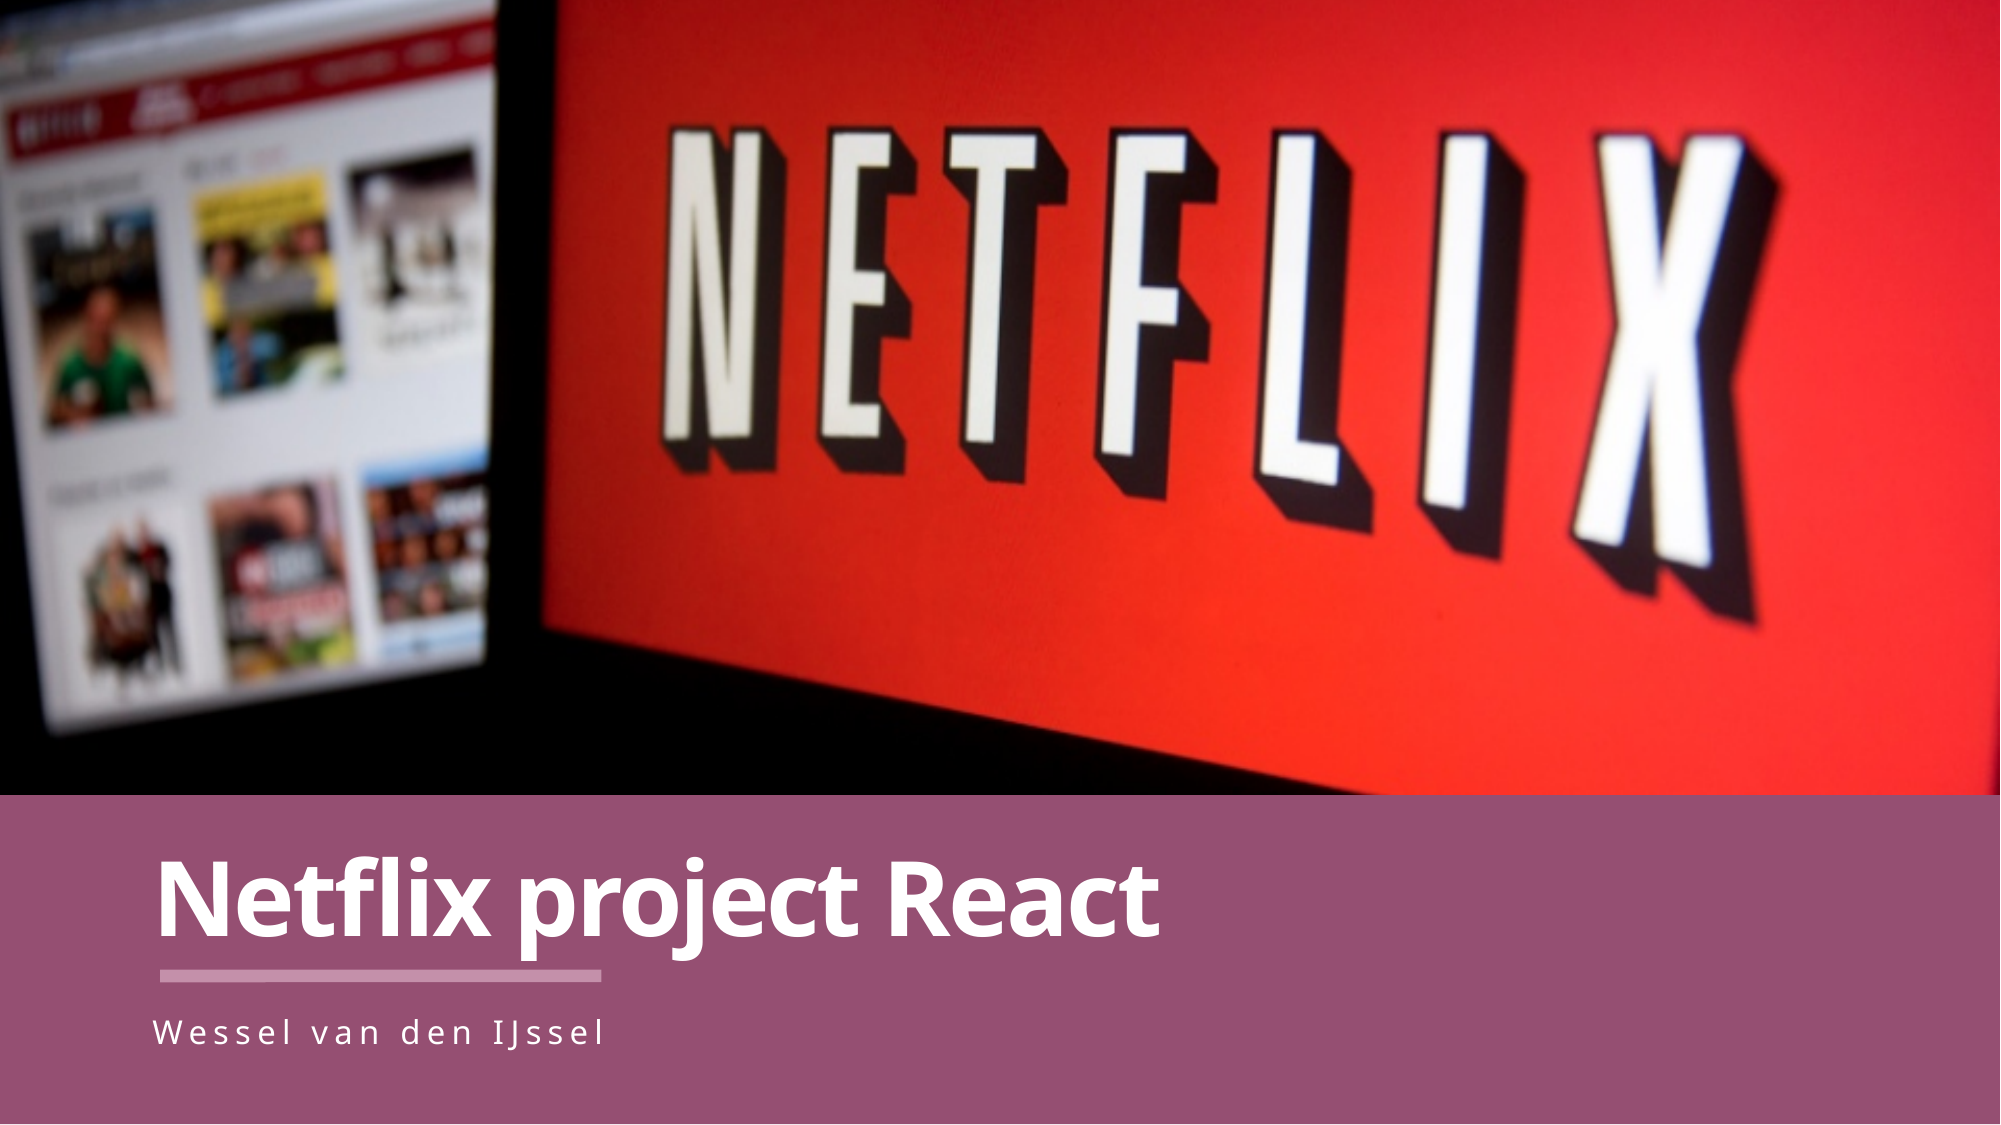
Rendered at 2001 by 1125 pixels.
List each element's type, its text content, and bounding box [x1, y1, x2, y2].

picture [0, 0, 2000, 795]
title Netflix project React [137, 826, 1709, 973]
list Wessel van den IJssel [137, 1004, 1709, 1061]
